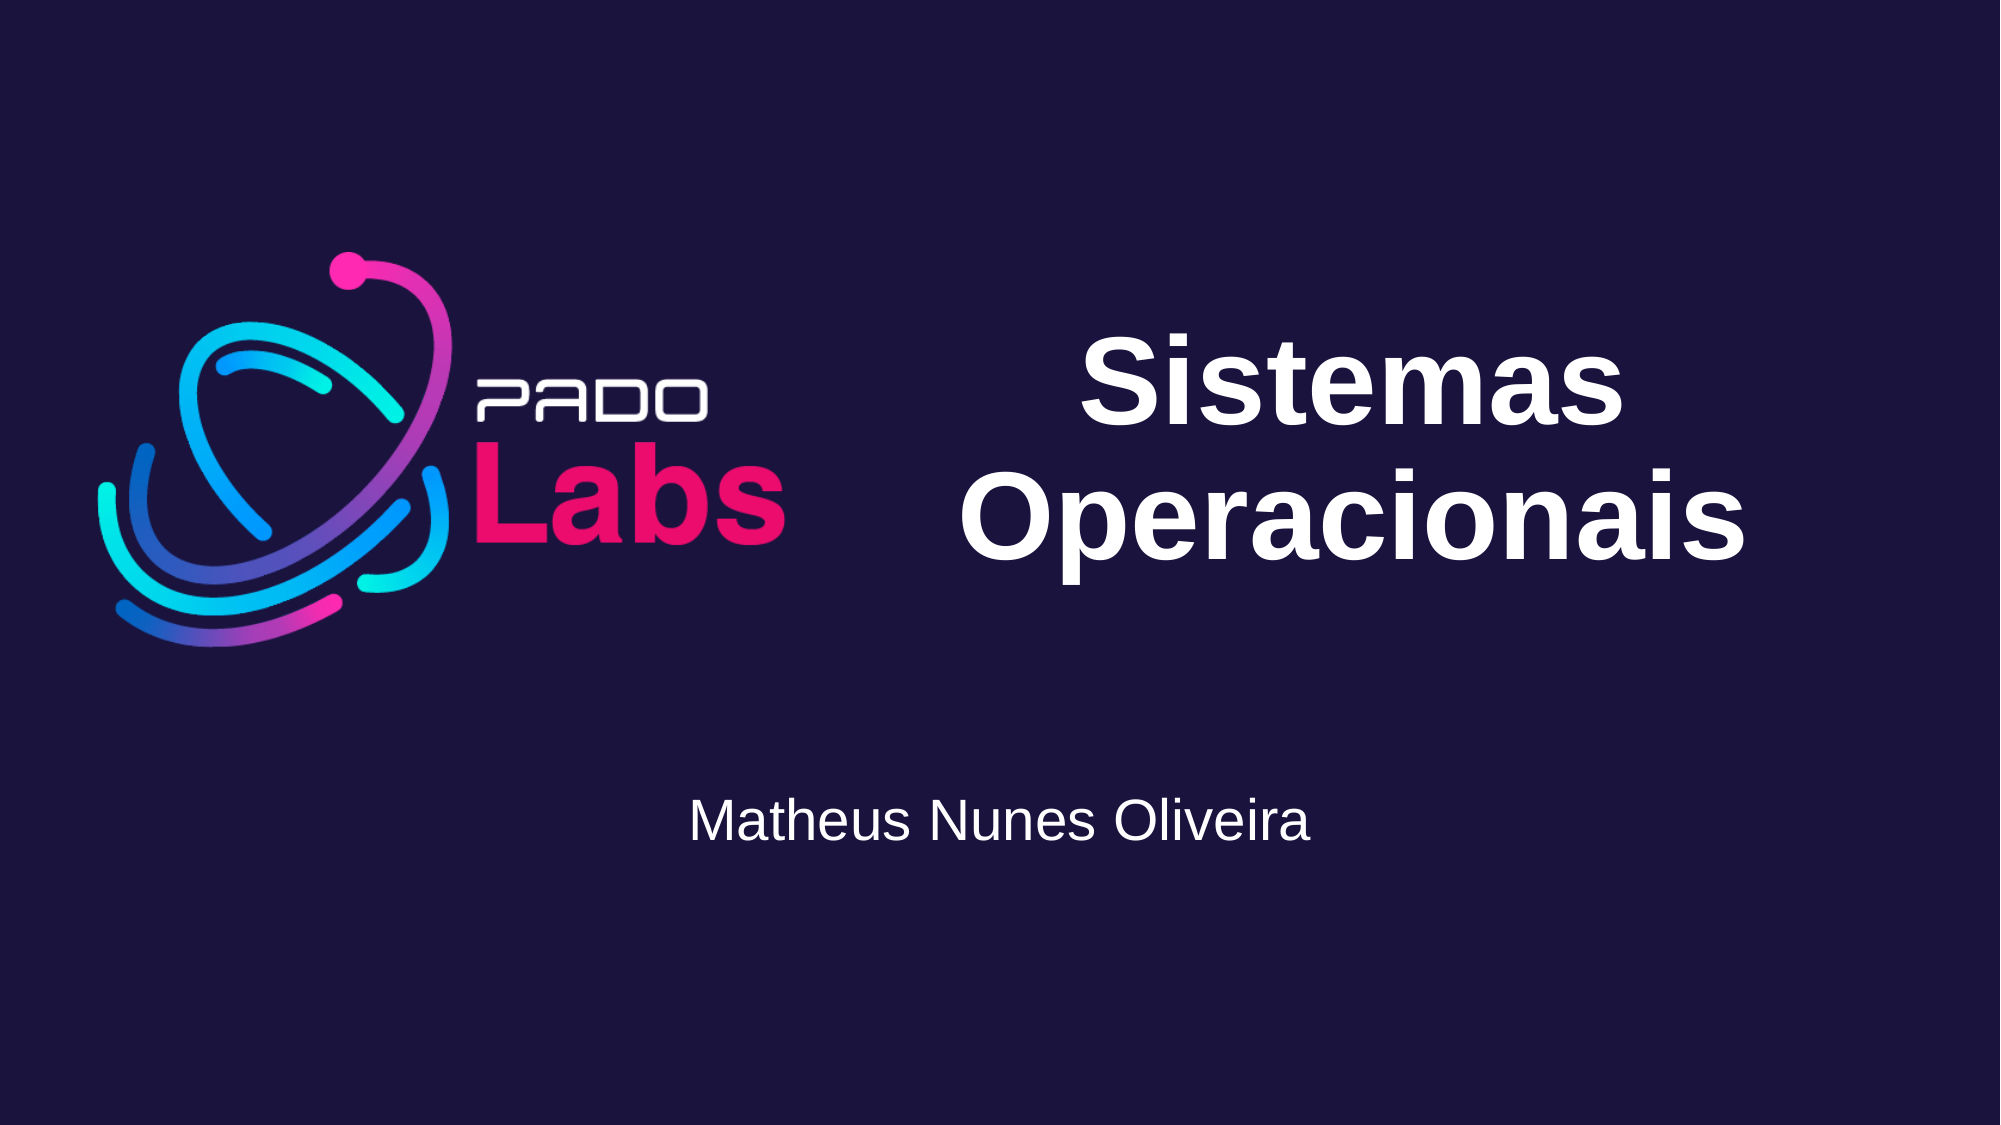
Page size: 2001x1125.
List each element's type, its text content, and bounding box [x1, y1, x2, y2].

subtitle Matheus Nunes Oliveira [249, 782, 1750, 870]
picture [97, 252, 789, 648]
title Sistemas Operacionais [821, 255, 1885, 648]
